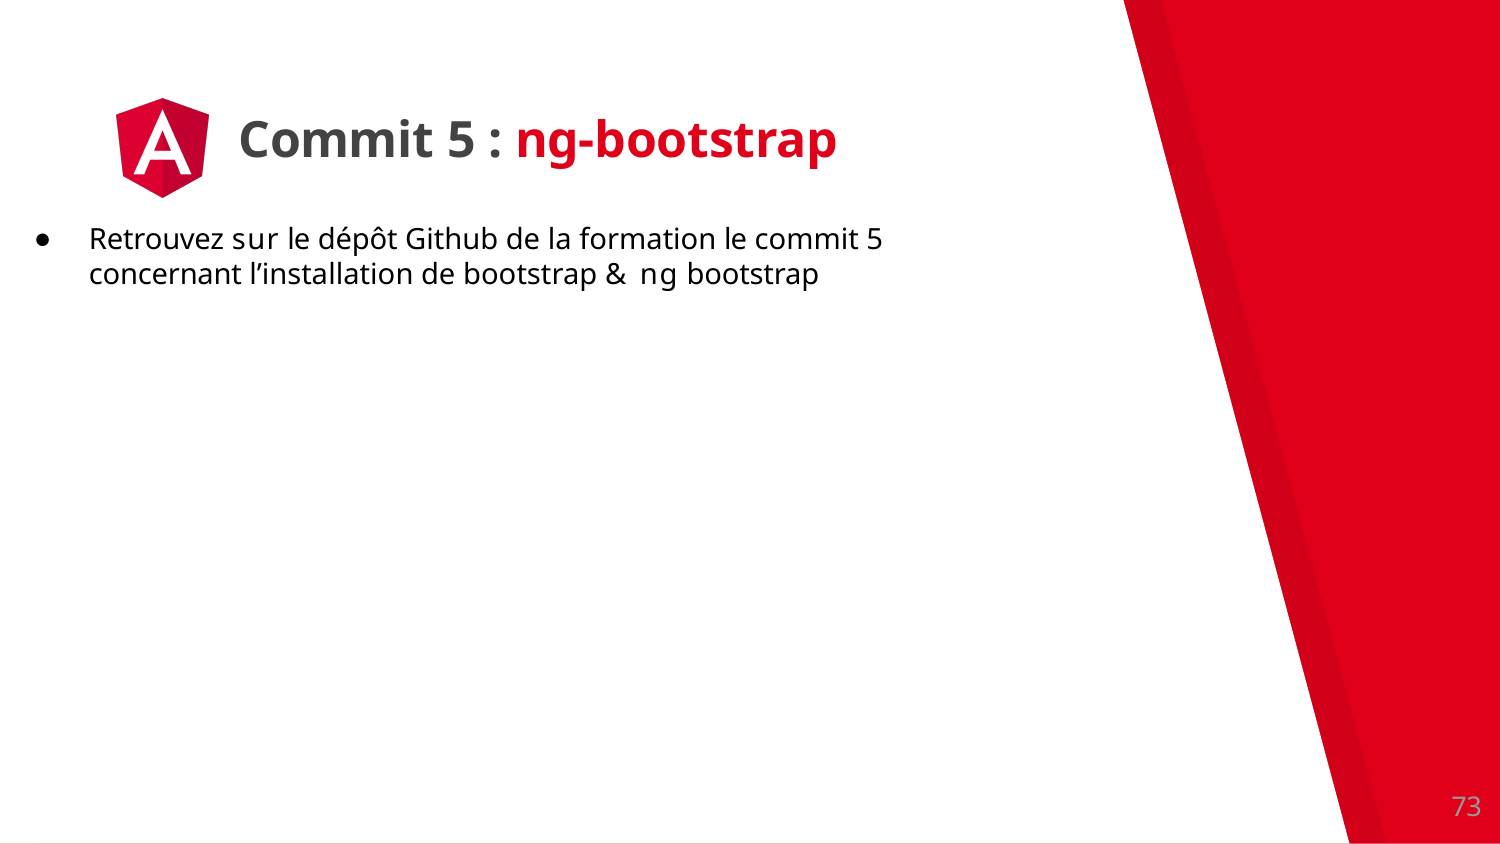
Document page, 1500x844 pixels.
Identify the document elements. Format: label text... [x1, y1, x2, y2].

slide_number 79 [1431, 794, 1488, 844]
picture [100, 83, 226, 208]
text_box Retrouvez sur le dépôt Github de la formation le commit 5 concernant l’installation de bootstrap & ng bootstrap [31, 218, 1018, 291]
title Commit 5 : ng-bootstrap [55, 27, 1120, 249]
